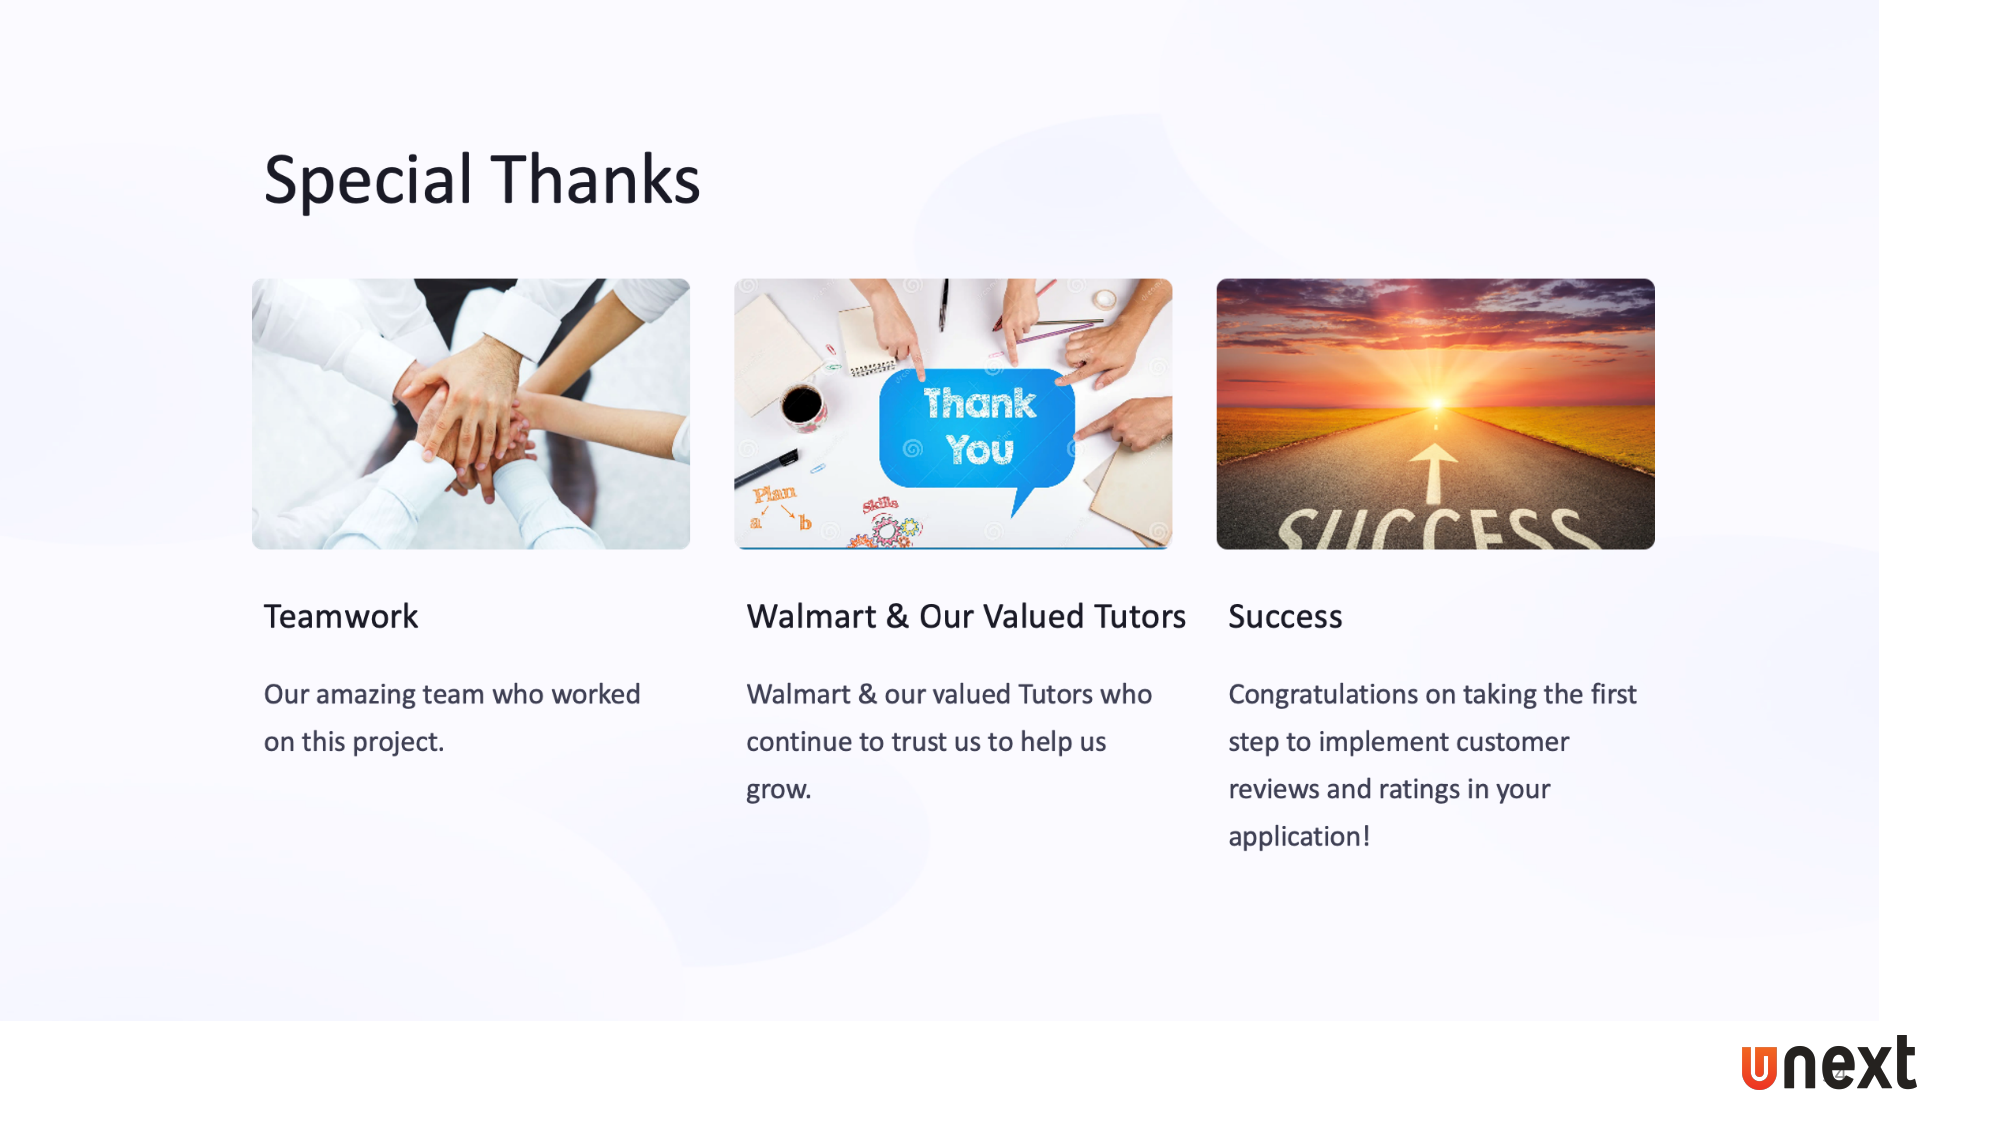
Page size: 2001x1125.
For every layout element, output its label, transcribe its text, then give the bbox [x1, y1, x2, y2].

picture [0, 0, 1879, 1021]
picture [1742, 1035, 1917, 1090]
slide_number 54 [1412, 1042, 1863, 1103]
